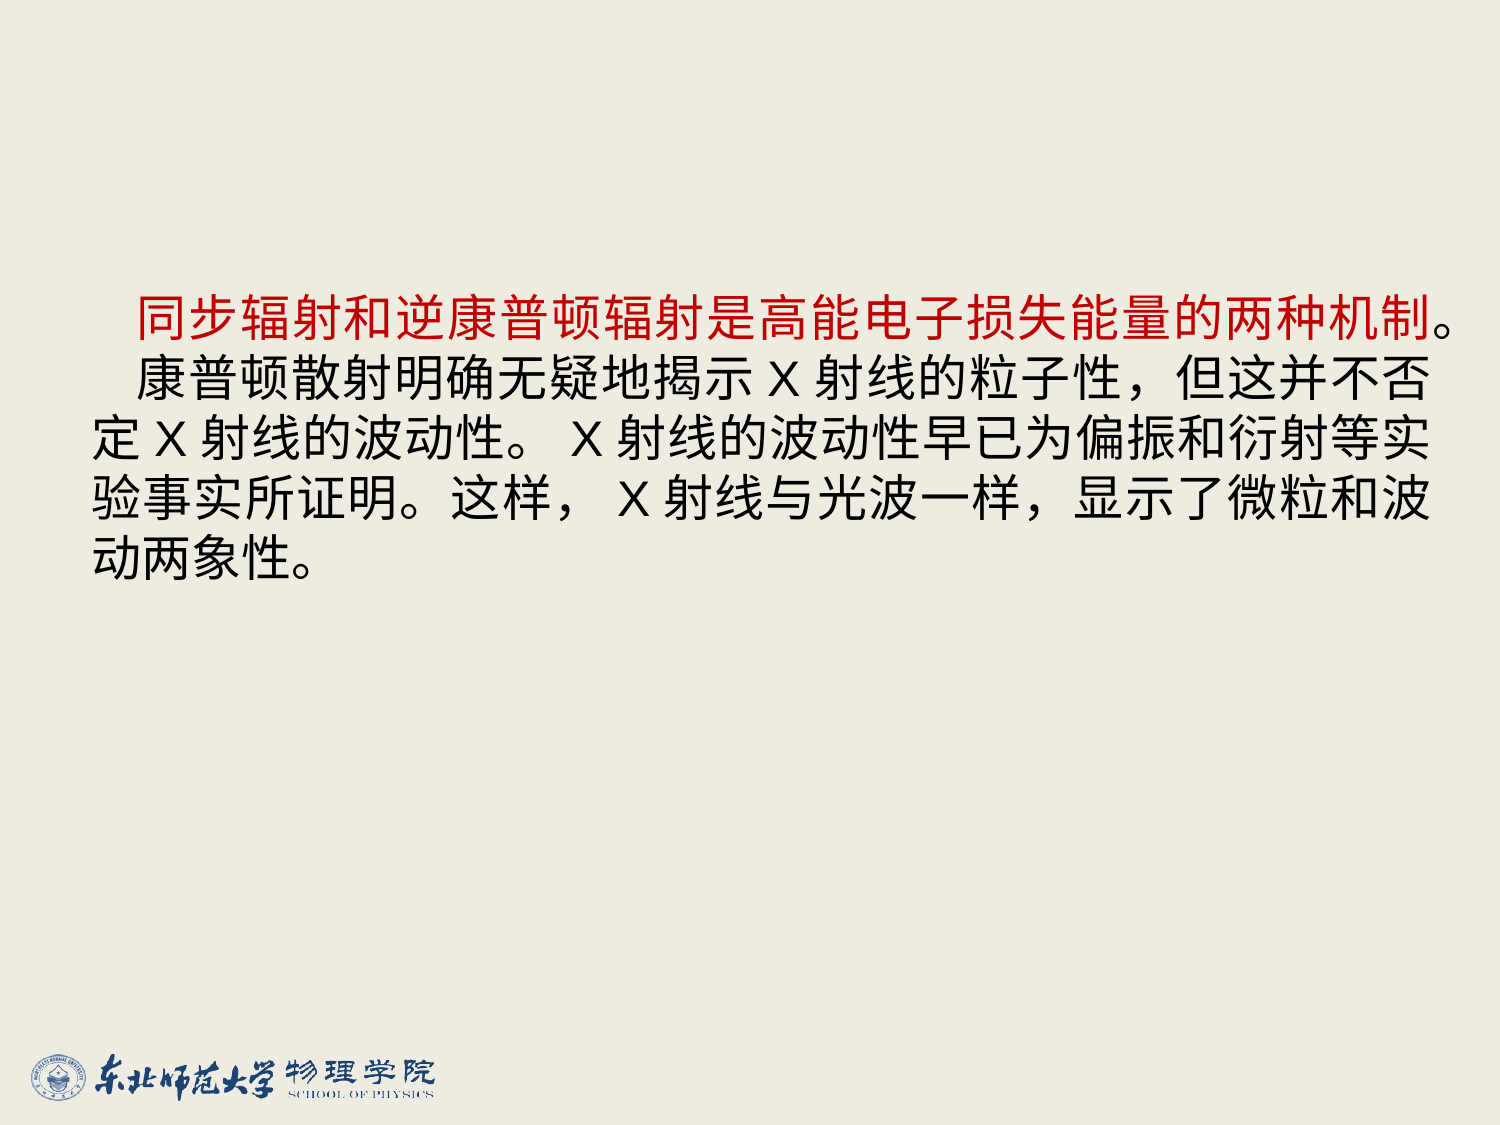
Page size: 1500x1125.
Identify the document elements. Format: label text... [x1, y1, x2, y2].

text_box 同步辐射和逆康普顿辐射是高能电子损失能量的两种机制。 康普顿散射明确无疑地揭示X射线的粒子性，但这并不否定X射线的波动性。X射线的波动性早已为偏振和衍射等实验事实所证明。这样，X射线与光波一样，显示了微粒和波动两象性。 [76, 278, 1447, 594]
picture [20, 1054, 440, 1101]
